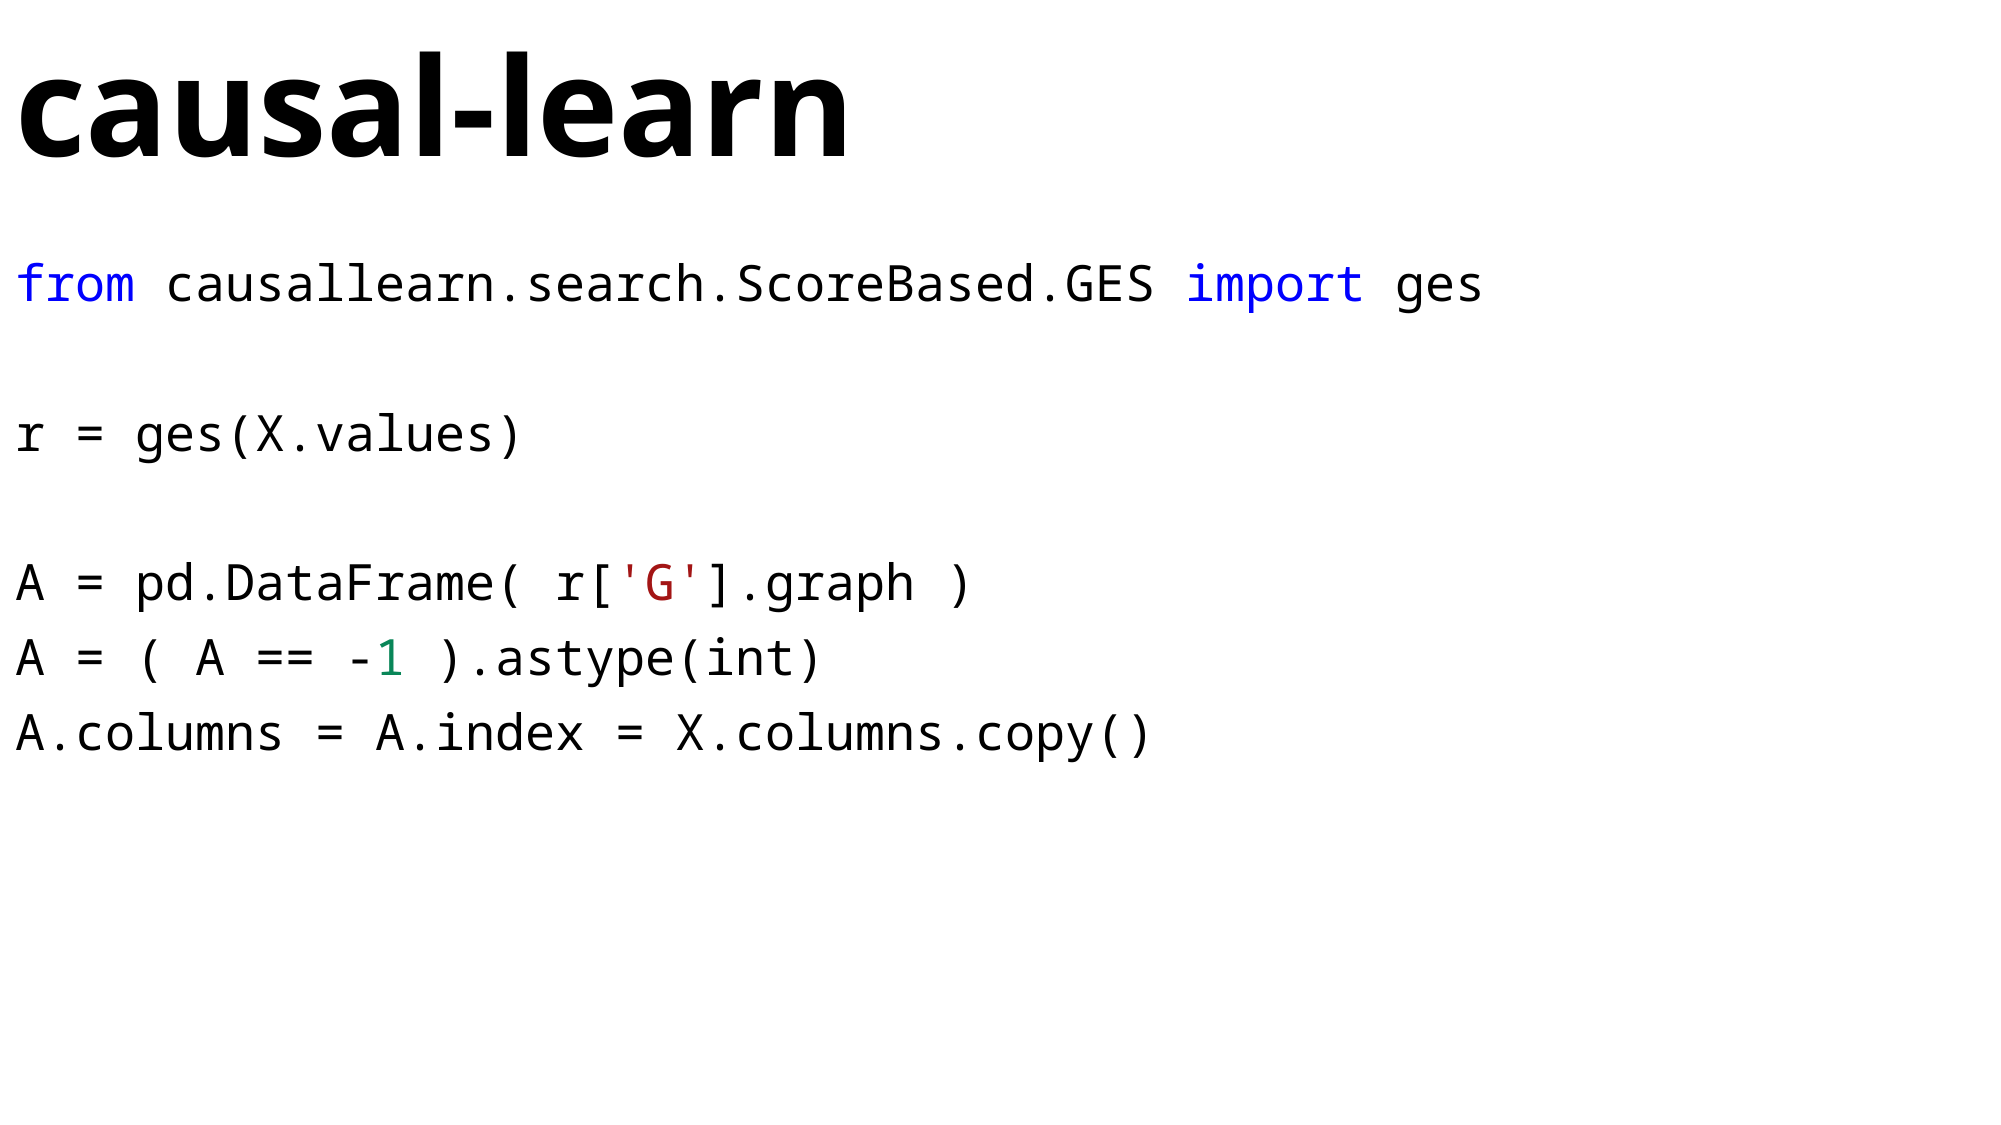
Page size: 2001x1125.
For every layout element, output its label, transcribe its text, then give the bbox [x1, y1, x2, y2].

title causal-learn [0, 3, 2000, 221]
list from causallearn.search.ScoreBased.GES import ges r = ges(X.values) A = pd.DataFrame( r['G'].graph ) A = ( A == -1 ).astype(int) A.columns = A.index = X.columns.copy() [0, 250, 2000, 1122]
